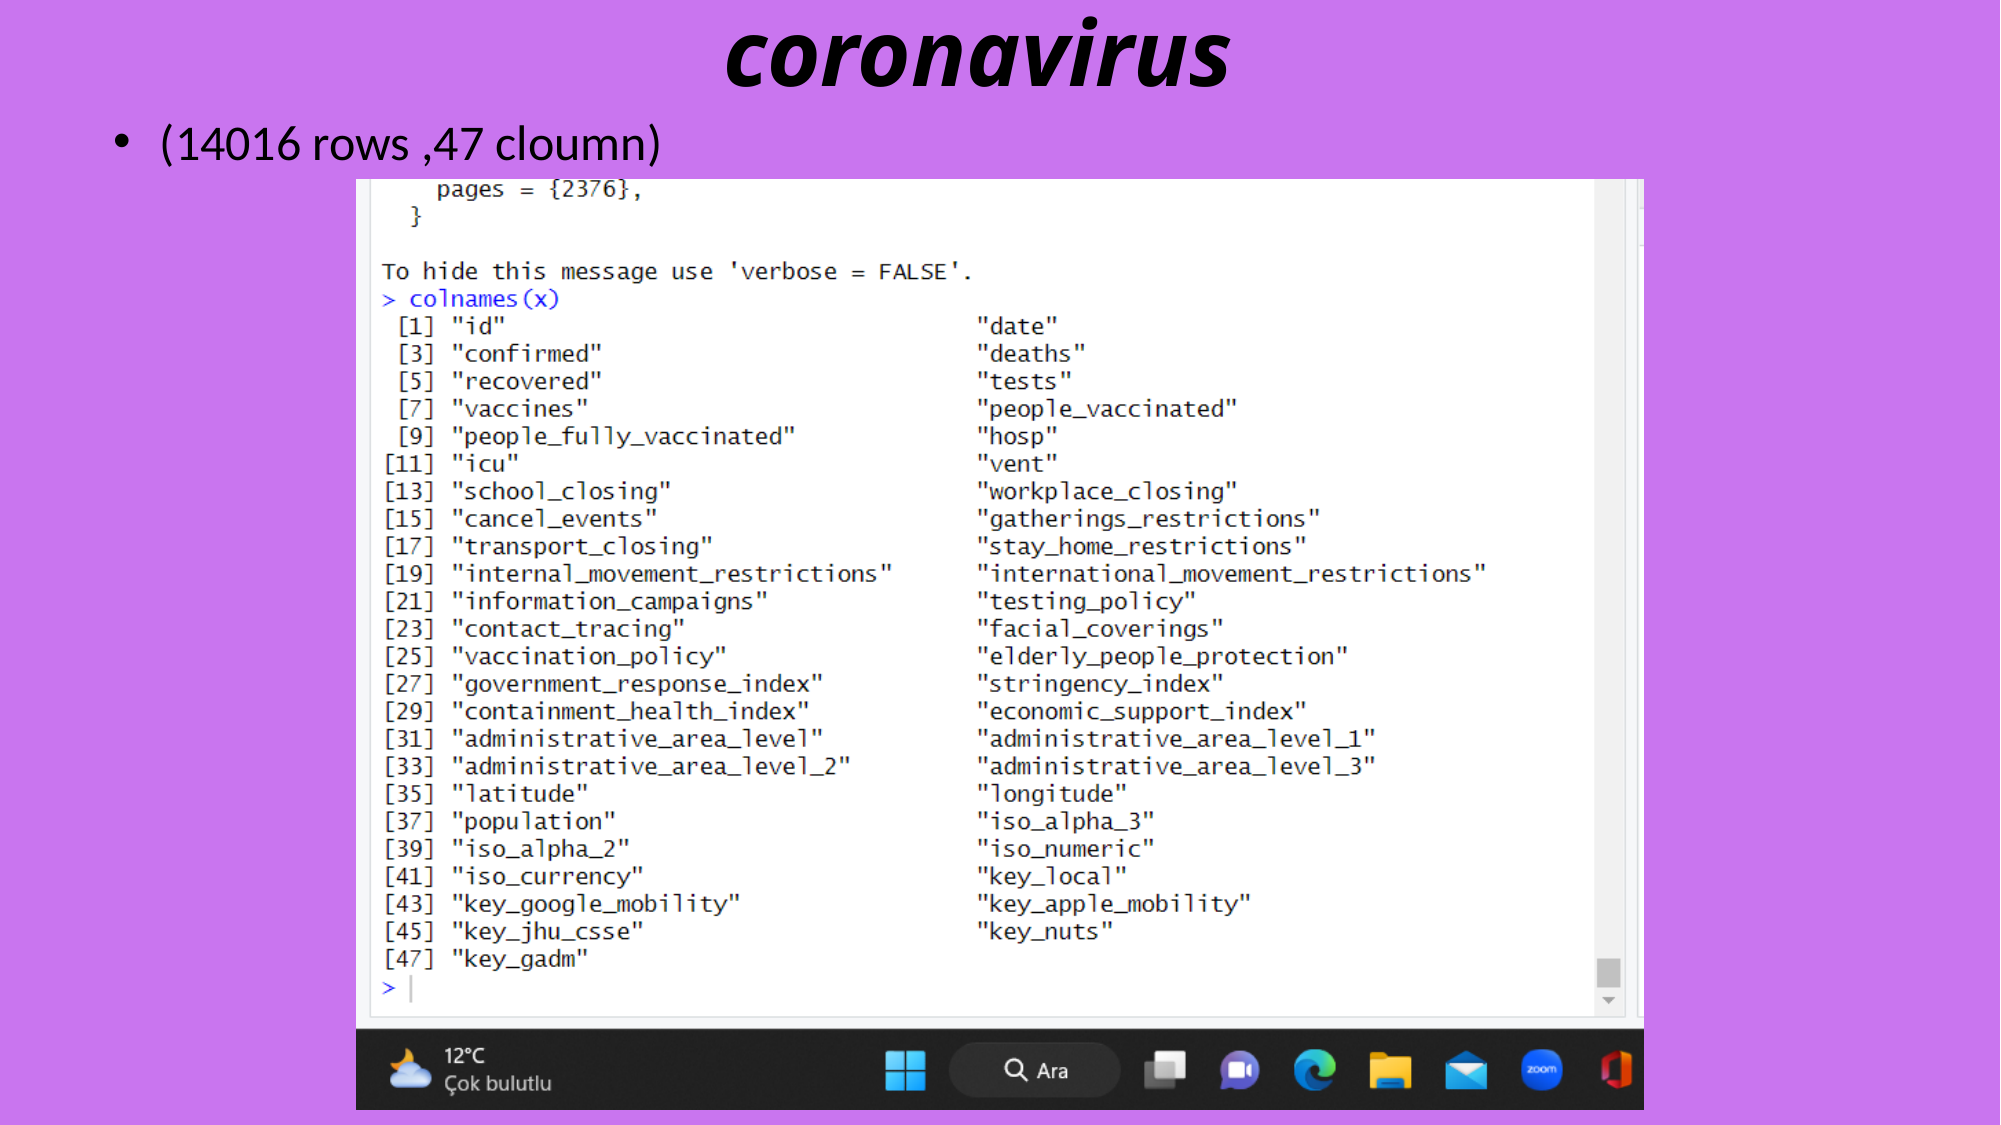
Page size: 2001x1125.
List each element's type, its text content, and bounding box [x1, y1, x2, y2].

picture [356, 179, 1644, 1110]
title coronavirus [115, 0, 1841, 166]
text_box (14016 rows ,47 cloumn) [98, 103, 864, 179]
